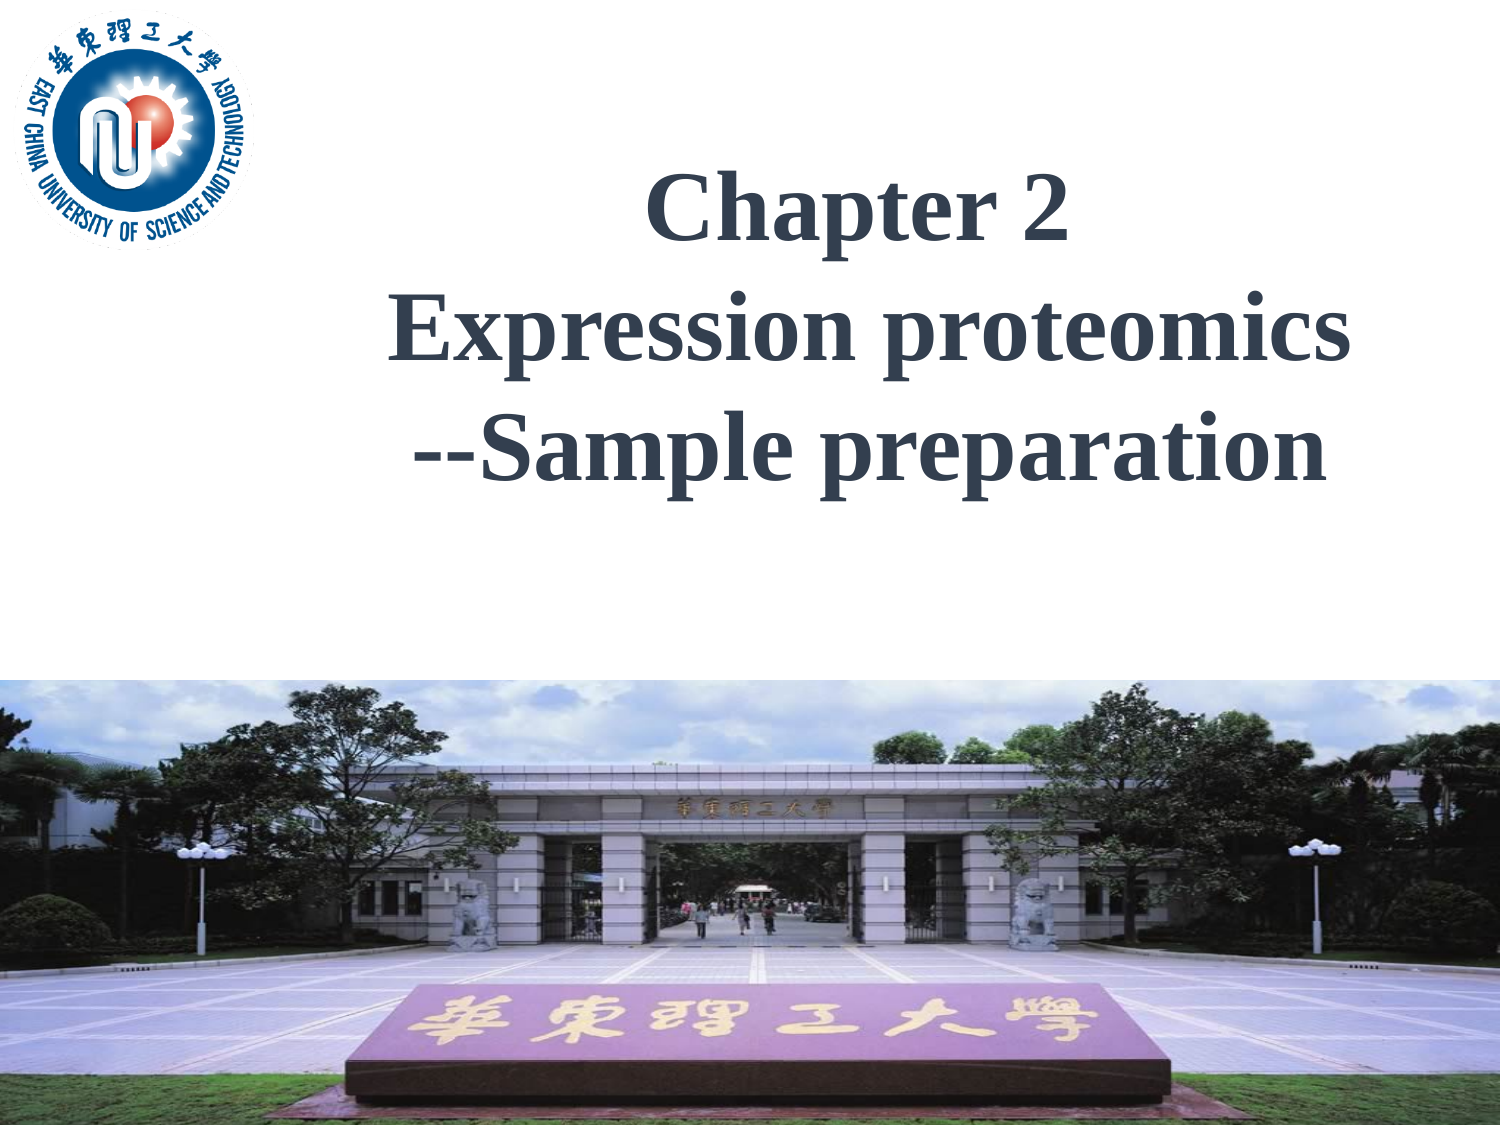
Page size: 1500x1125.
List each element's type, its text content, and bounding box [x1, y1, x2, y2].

text_box Chapter 2 Expression proteomics --Sample preparation [318, 133, 1422, 508]
picture [13, 9, 254, 250]
picture [0, 680, 1500, 1125]
